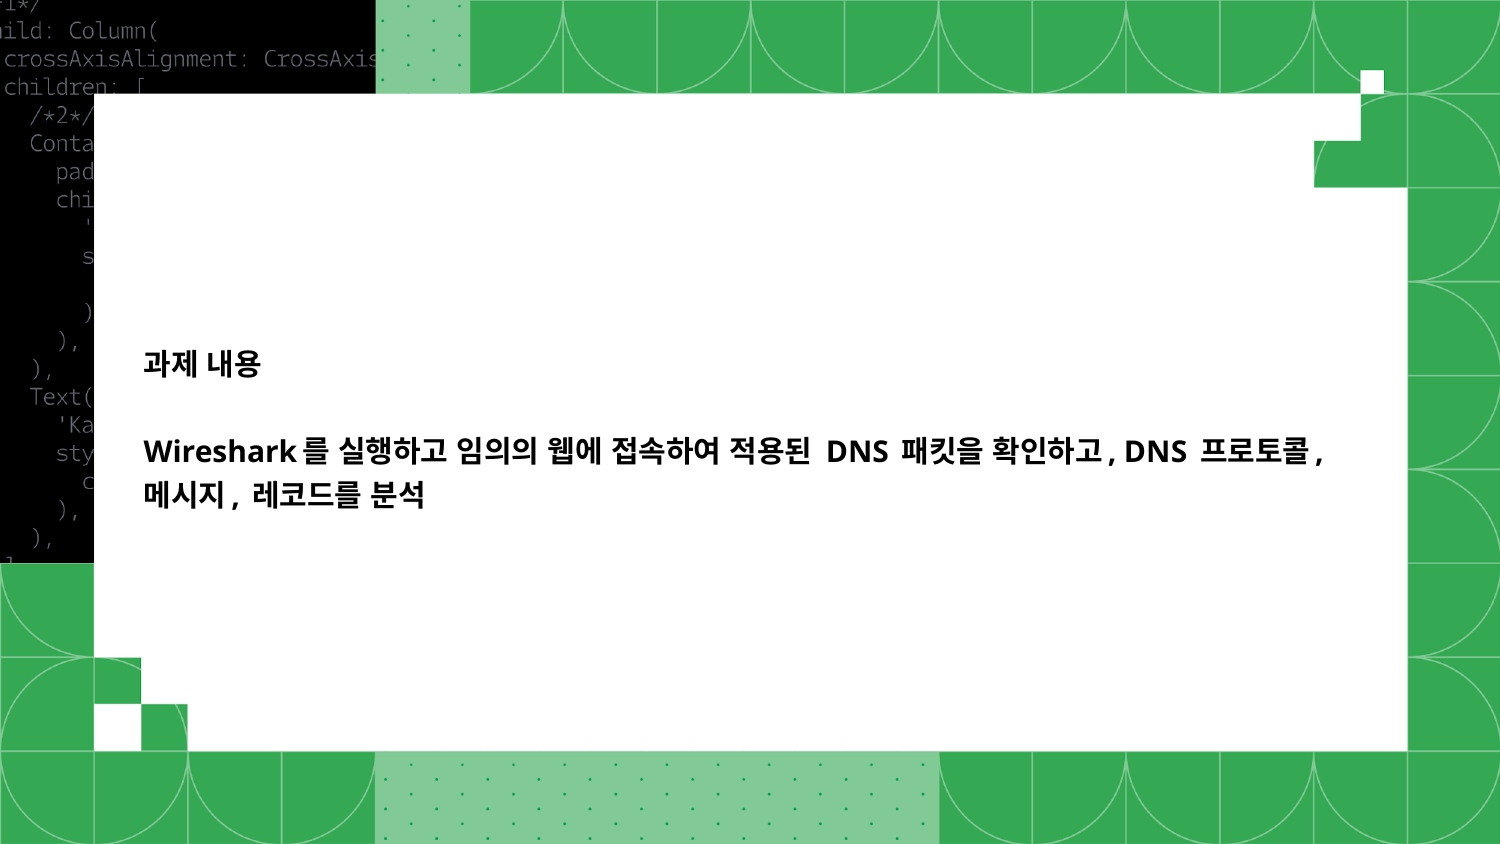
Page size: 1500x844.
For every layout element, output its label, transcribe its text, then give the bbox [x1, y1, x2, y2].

title 과제 내용 Wireshark를 실행하고 임의의 웹에 접속하여 적용된 DNS 패킷을 확인하고, DNS 프로토콜, 메시지, 레코드를 분석 [128, 324, 1372, 663]
picture [0, 0, 1500, 844]
